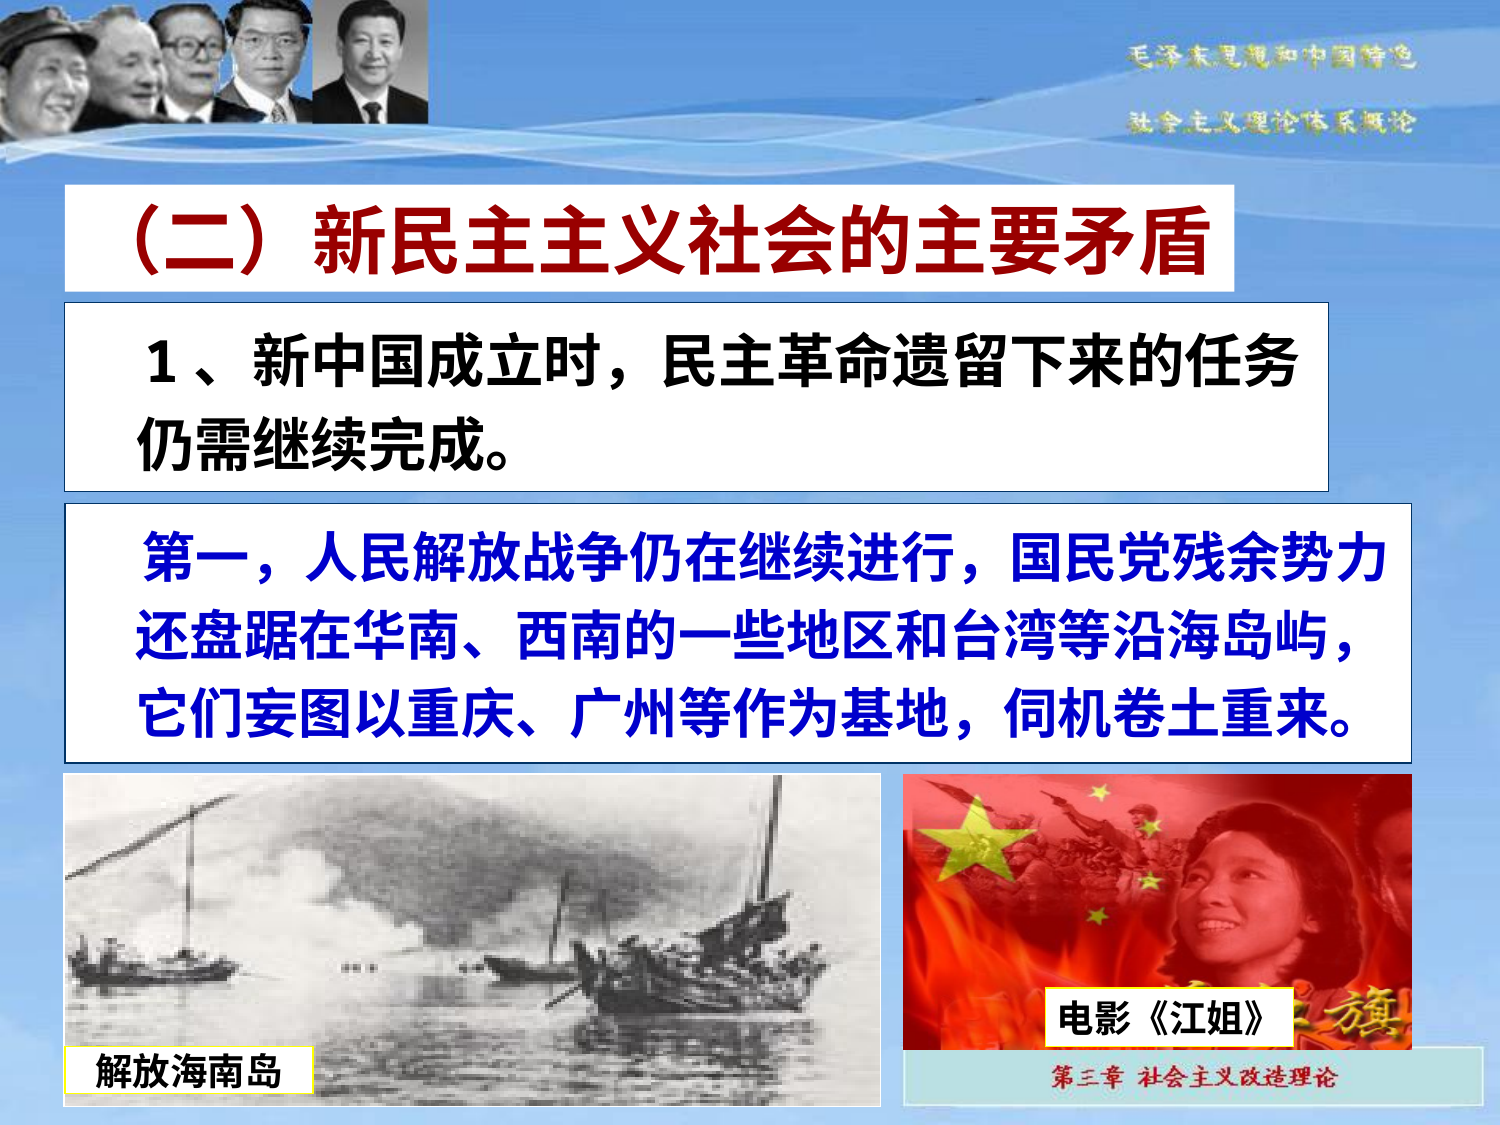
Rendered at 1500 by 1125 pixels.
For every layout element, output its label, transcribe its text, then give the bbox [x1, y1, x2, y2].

title （二）新民主主义社会的主要矛盾 [64, 184, 1235, 292]
picture [0, 0, 1500, 1125]
list 1、新中国成立时，民主革命遗留下来的任务仍需继续完成。 [64, 302, 1329, 492]
text_box 第一，人民解放战争仍在继续进行，国民党残余势力还盘踞在华南、西南的一些地区和台湾等沿海岛屿，它们妄图以重庆、广州等作为基地，伺机卷土重来。 [64, 503, 1412, 764]
